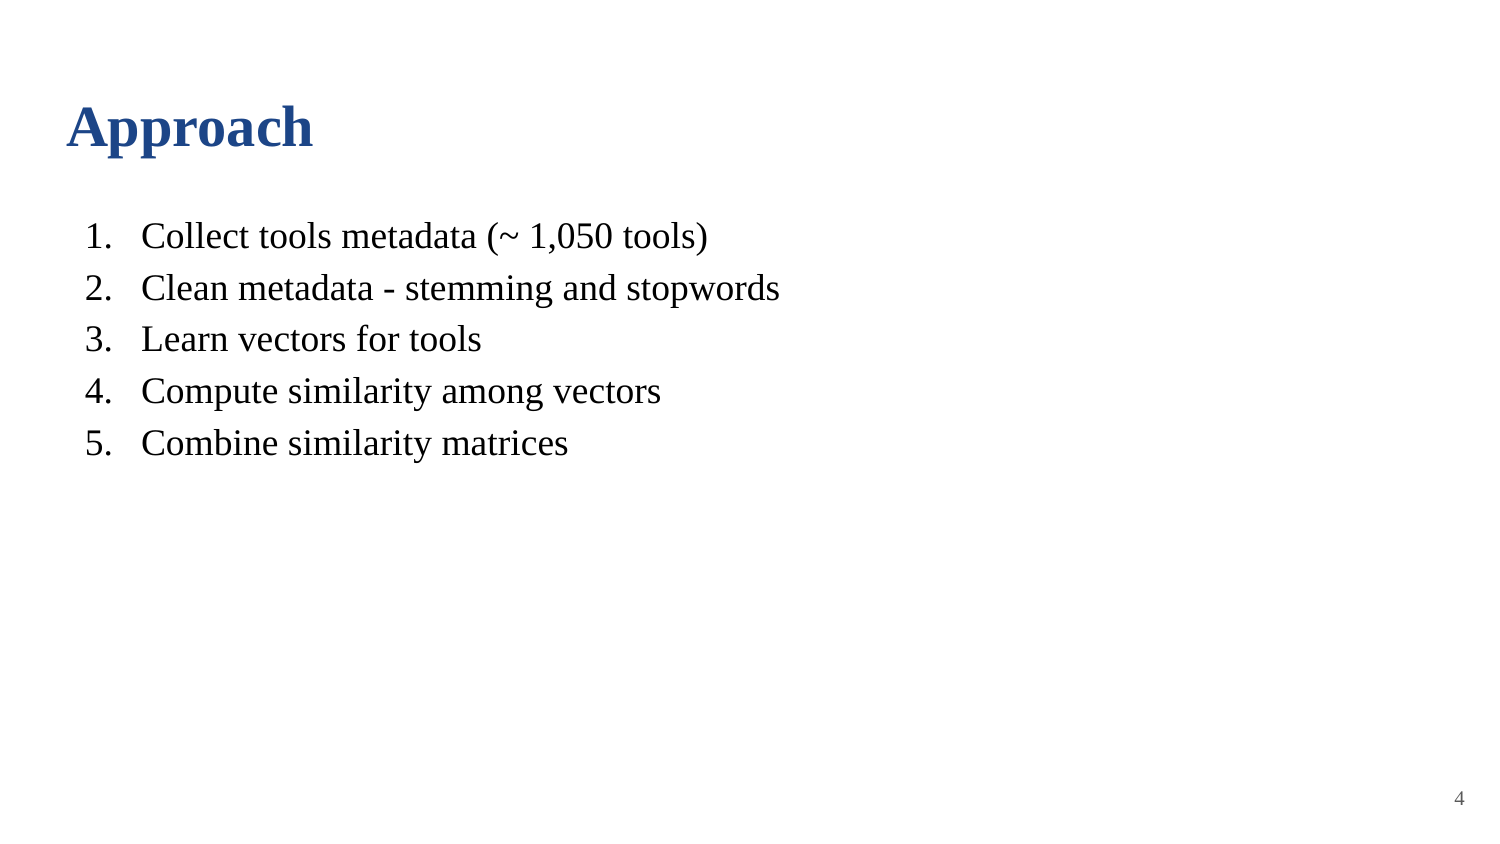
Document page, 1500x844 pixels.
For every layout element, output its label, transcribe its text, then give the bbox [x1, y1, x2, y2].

list Collect tools metadata (~ 1,050 tools) Clean metadata - stemming and stopwords Learn vectors for tools Compute similarity among vectors Combine similarity matrices [51, 189, 1449, 819]
title Approach [51, 72, 1449, 167]
slide_number ‹#› [1389, 764, 1480, 830]
